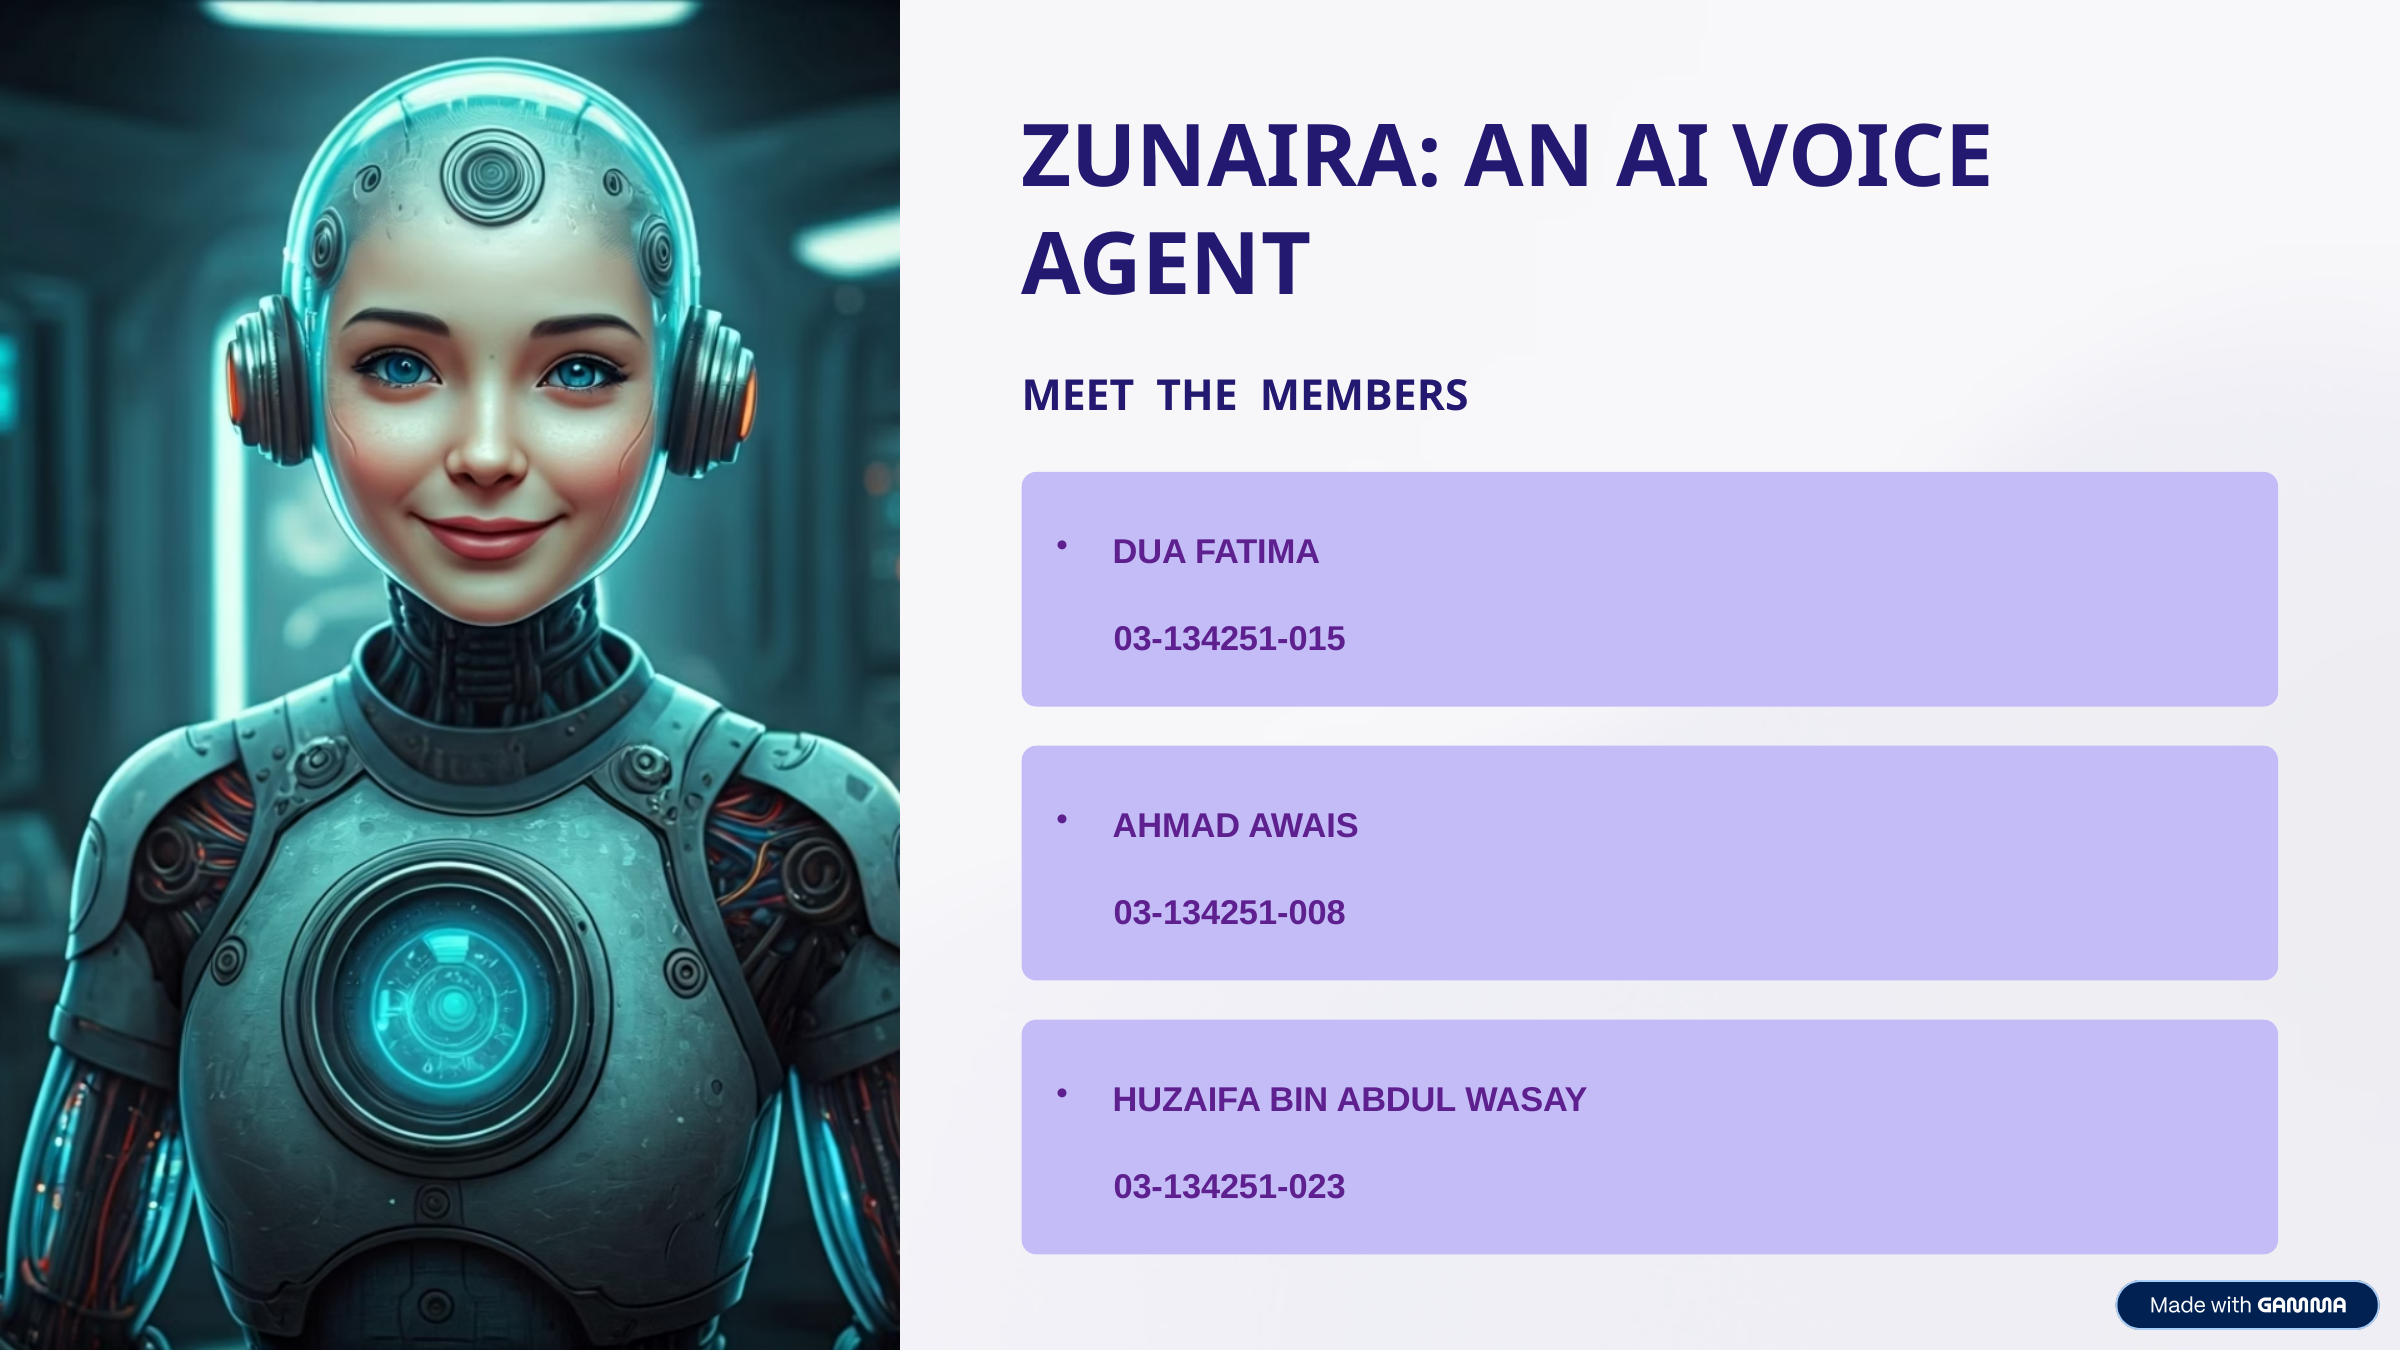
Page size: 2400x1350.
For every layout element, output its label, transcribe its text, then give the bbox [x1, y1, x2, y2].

text_box [1021, 471, 2279, 707]
text_box HUZAIFA BIN ABDUL WASAY [1056, 1063, 2244, 1119]
picture [2106, 1271, 2389, 1339]
text_box MEET THE MEMBERS [1021, 365, 1480, 420]
text_box ZUNAIRA: AN AI VOICE AGENT [1021, 95, 2279, 313]
text_box [1021, 745, 2279, 981]
text_box 03-134251-008 [1056, 876, 2244, 932]
picture [0, 0, 900, 1350]
text_box [1021, 1019, 2279, 1255]
text_box 03-134251-023 [1056, 1150, 2244, 1206]
text_box AHMAD AWAIS [1056, 789, 2244, 845]
text_box DUA FATIMA [1056, 515, 2244, 571]
text_box 03-134251-015 [1056, 602, 2244, 658]
